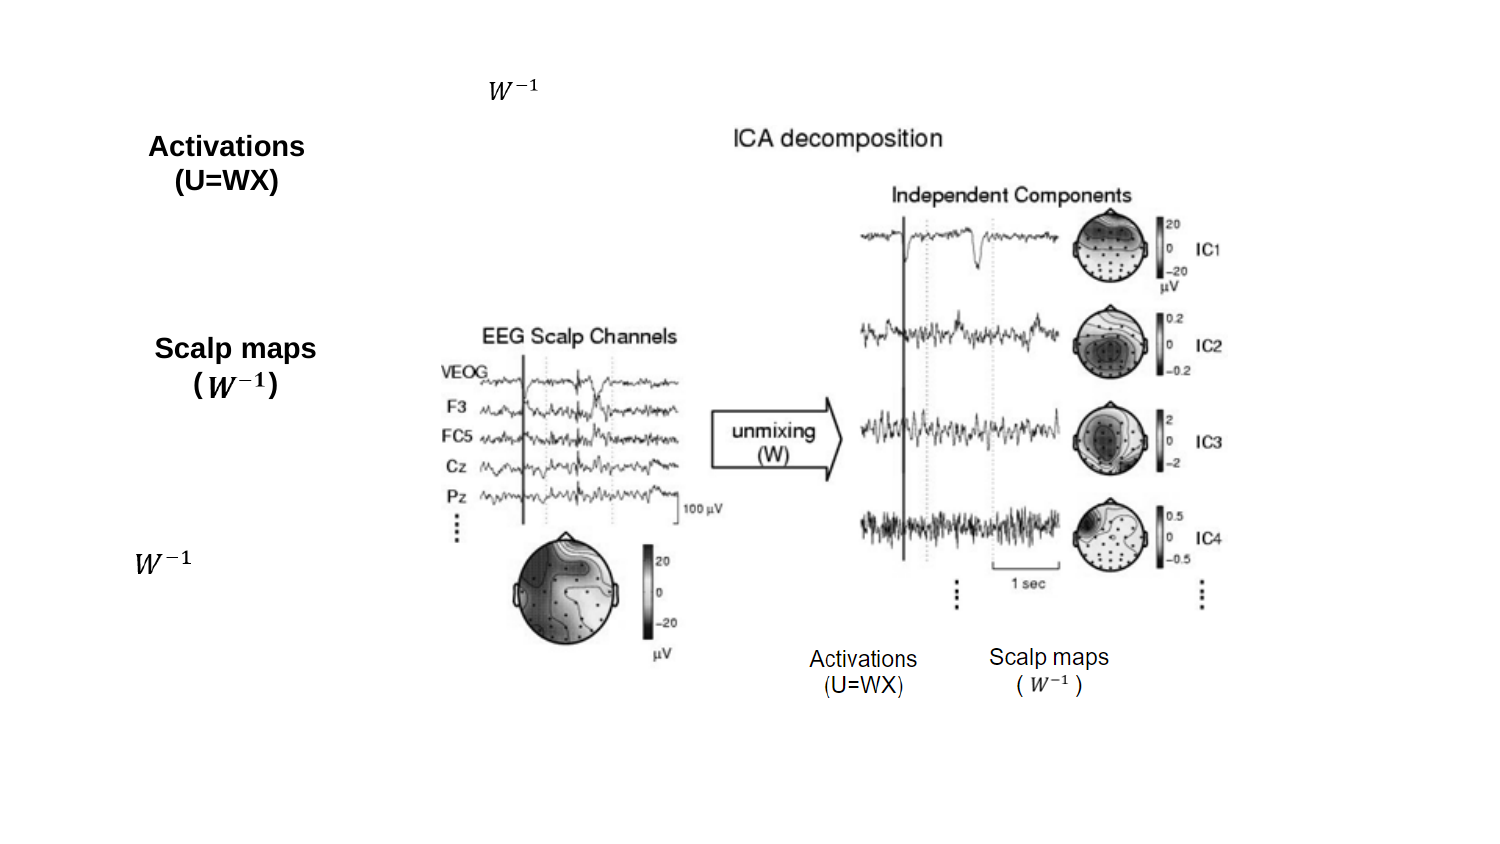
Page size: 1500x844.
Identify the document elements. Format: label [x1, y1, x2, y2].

picture [441, 125, 1229, 708]
picture [481, 71, 545, 112]
text_box [107, 314, 364, 398]
picture [204, 369, 268, 405]
text_box [129, 111, 324, 195]
picture [129, 543, 193, 581]
